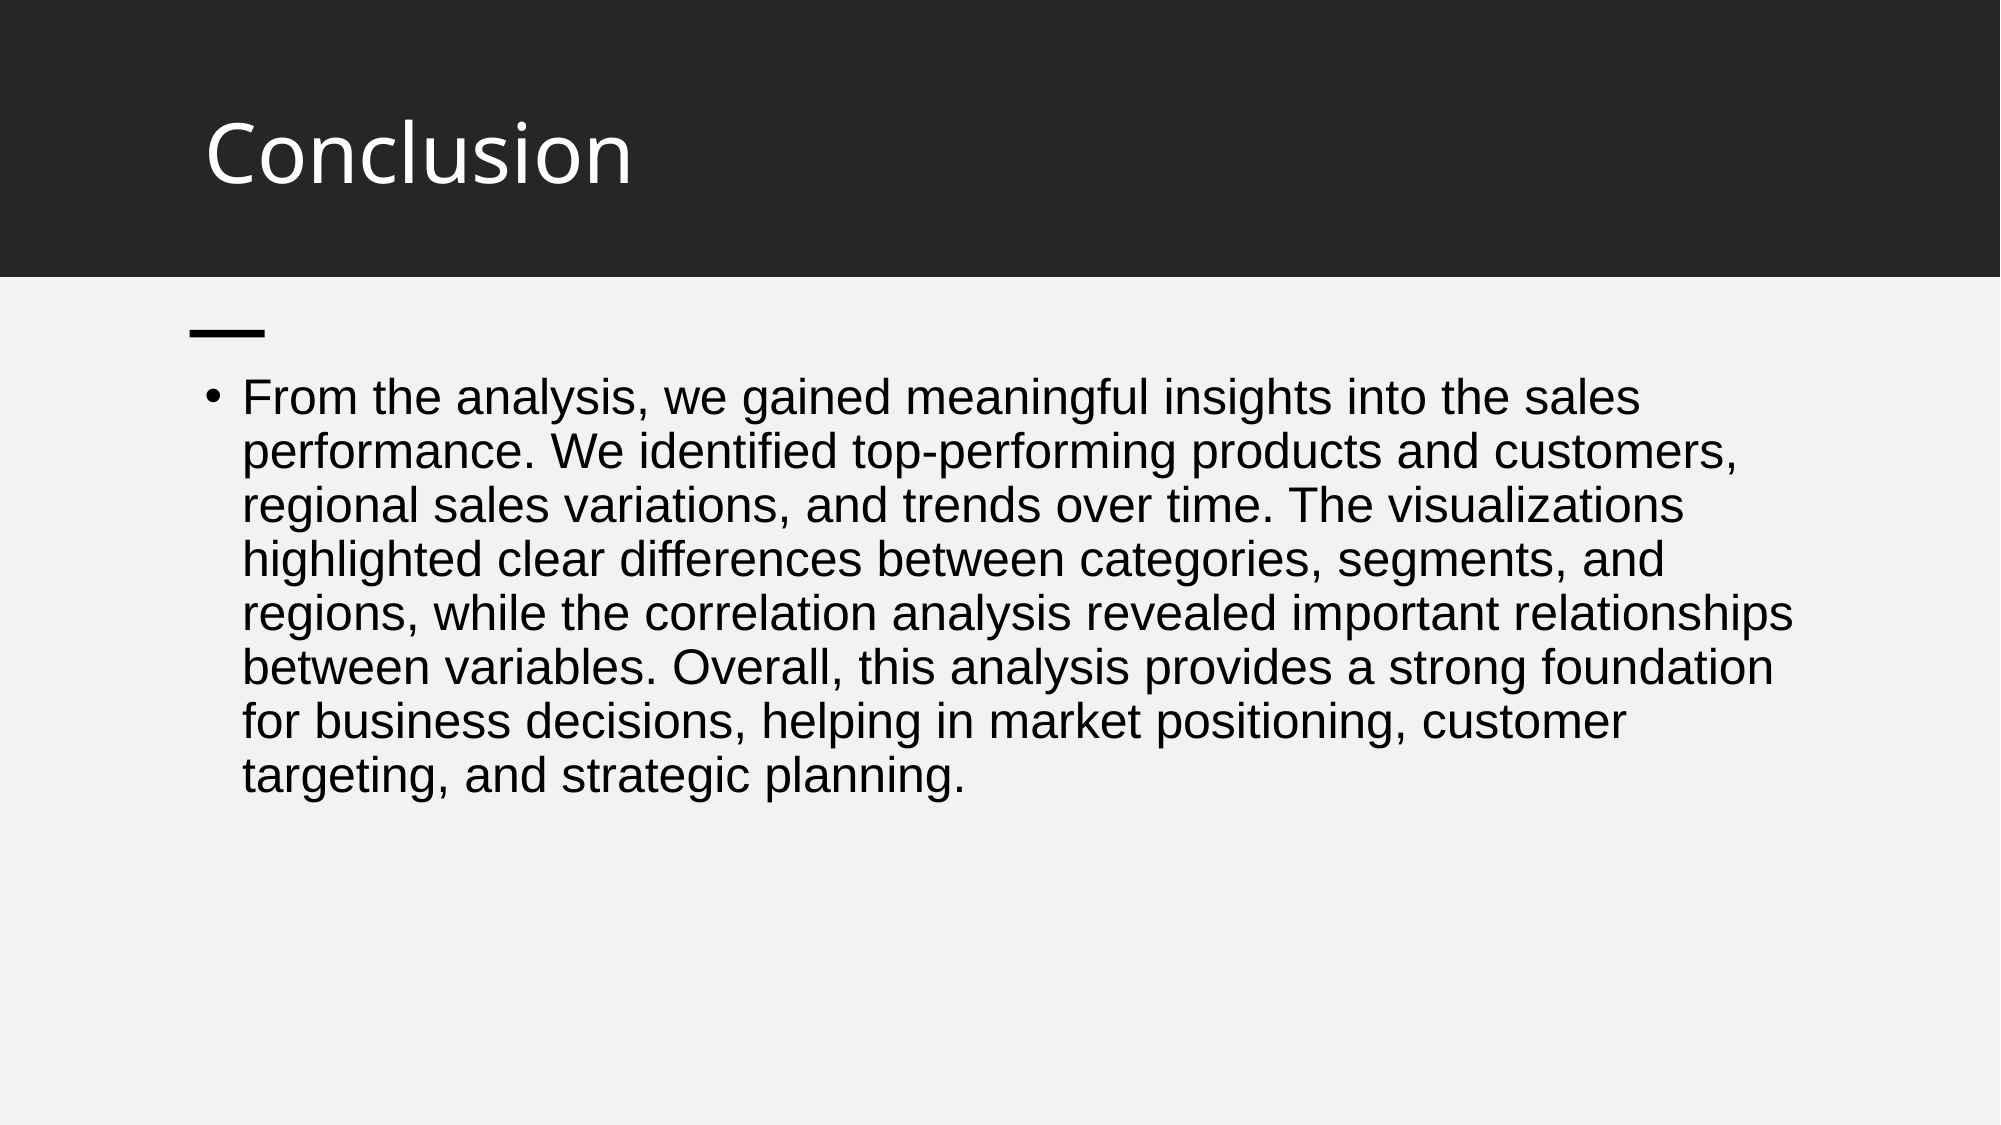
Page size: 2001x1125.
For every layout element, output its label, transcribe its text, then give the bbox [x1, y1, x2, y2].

text_box [0, 0, 2000, 277]
title Conclusion [189, 104, 1812, 253]
text_box [0, 277, 2000, 1125]
text_box [189, 329, 265, 338]
list From the analysis, we gained meaningful insights into the sales performance. We identified top-performing products and customers, regional sales variations, and trends over time. The visualizations highlighted clear differences between categories, segments, and regions, while the correlation analysis revealed important relationships between variables. Overall, this analysis provides a strong foundation for business decisions, helping in market positioning, customer targeting, and strategic planning. [189, 363, 1811, 1014]
